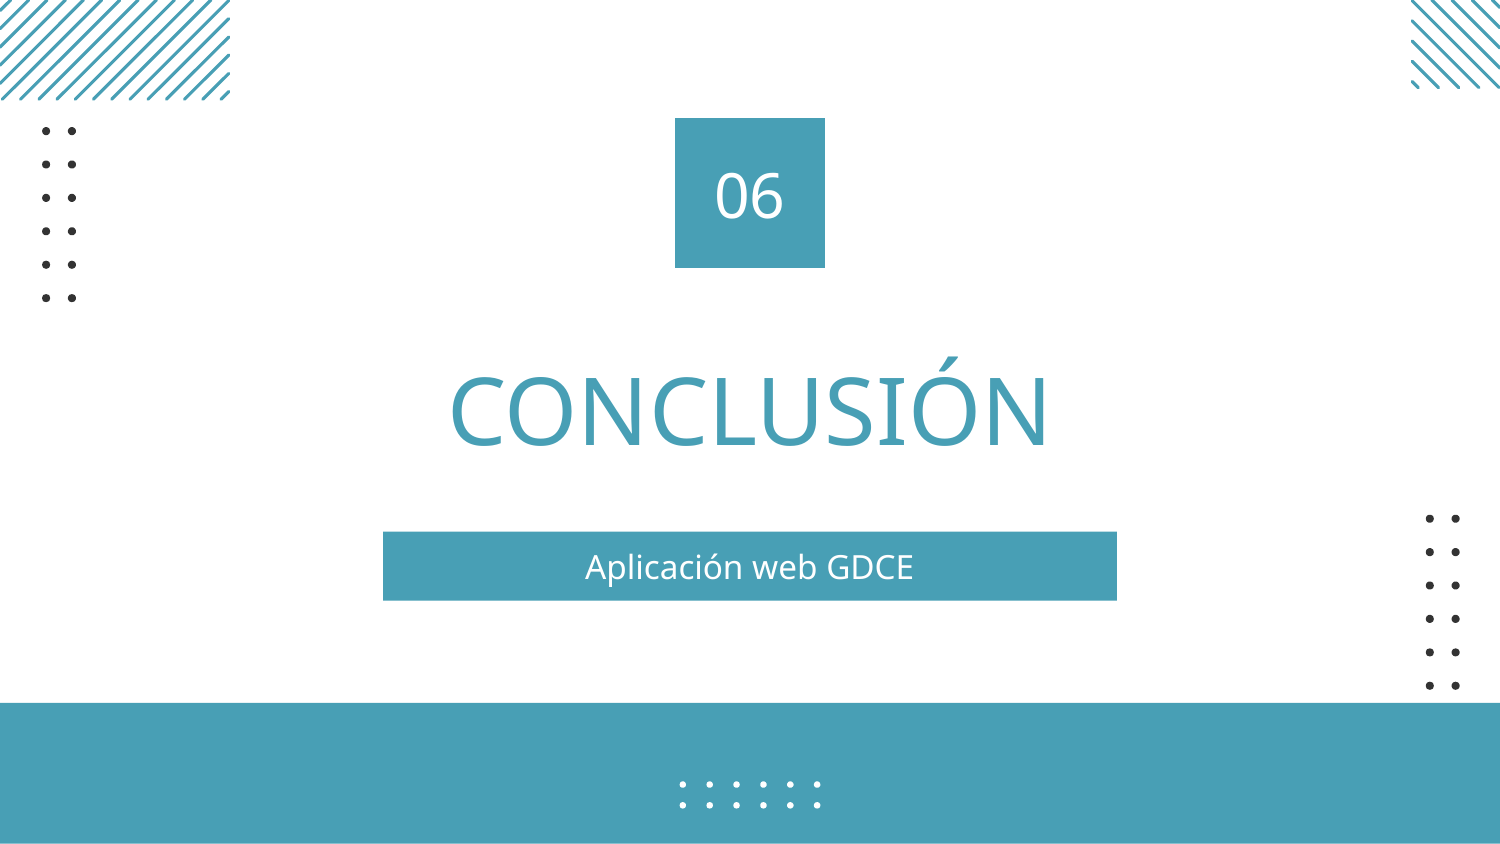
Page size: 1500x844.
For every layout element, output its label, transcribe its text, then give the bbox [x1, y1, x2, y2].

subtitle Aplicación web GDCE [383, 531, 1117, 601]
title 06 [675, 118, 825, 268]
title CONCLUSIÓN [213, 303, 1287, 514]
